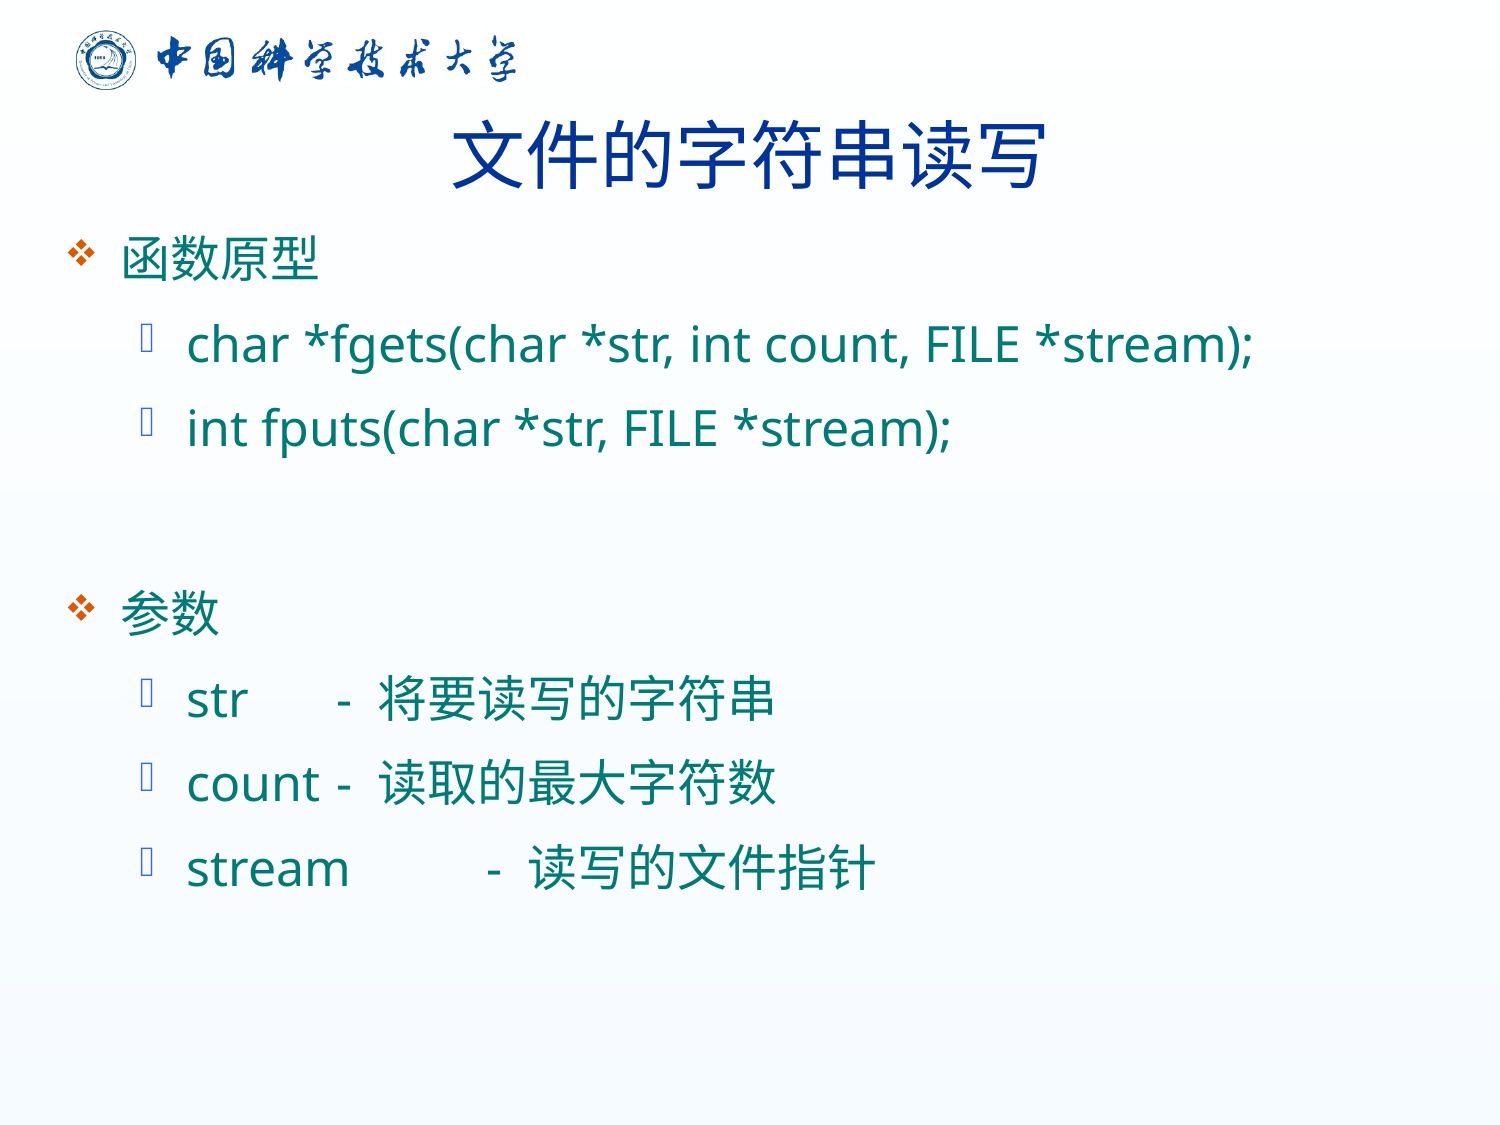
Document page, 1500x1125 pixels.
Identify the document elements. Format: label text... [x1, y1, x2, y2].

list 函数原型 char *fgets(char *str, int count, FILE *stream); int fputs(char *str, FILE *stream); 参数 str - 将要读写的字符串 count - 读取的最大字符数 stream - 读写的文件指针 [49, 208, 1483, 1083]
picture [147, 26, 524, 84]
picture [74, 27, 136, 90]
title 文件的字符串读写 [49, 99, 1451, 208]
